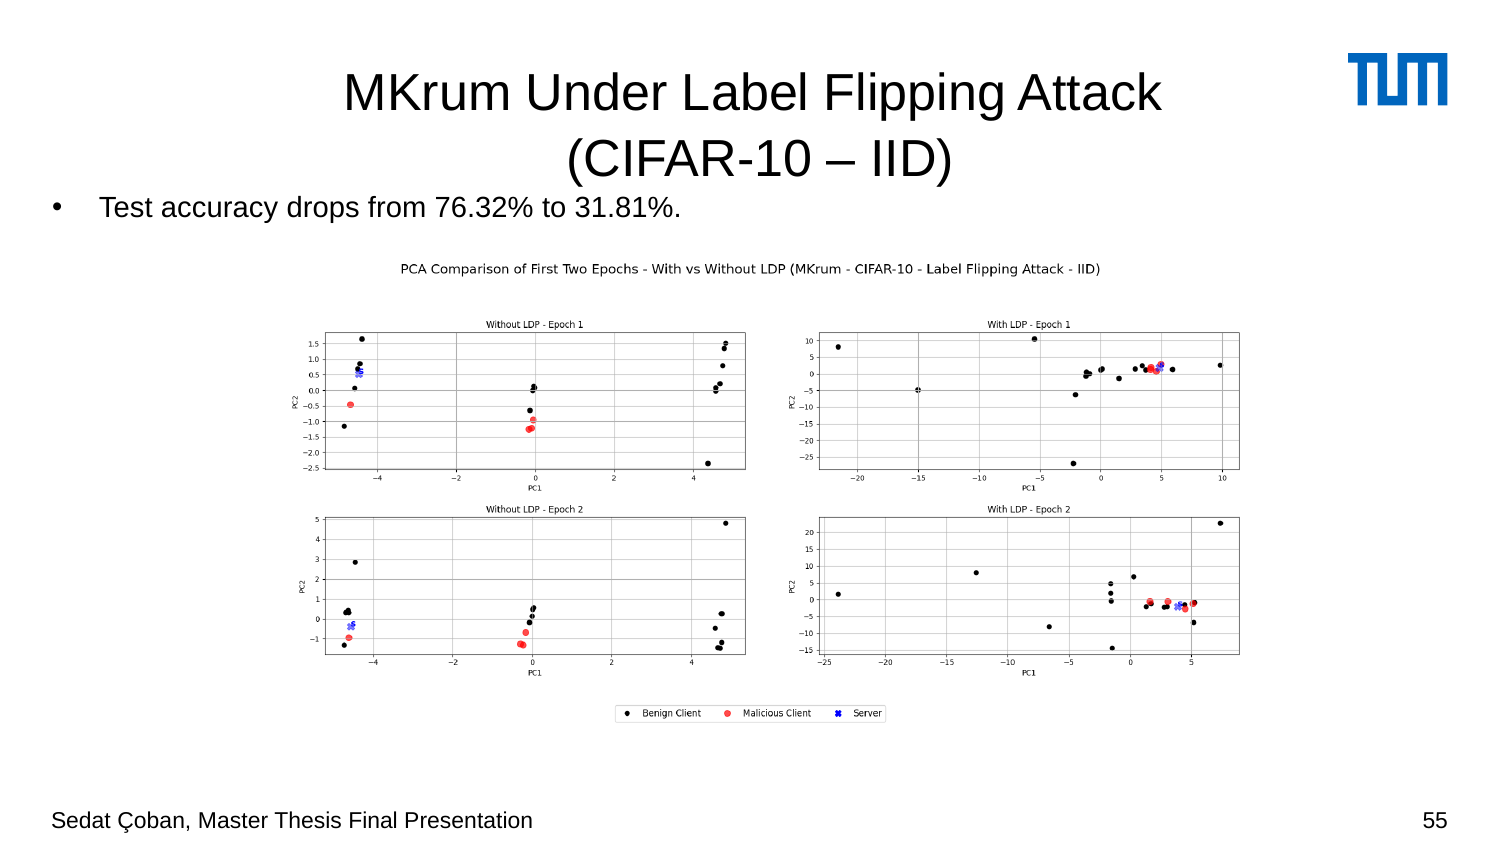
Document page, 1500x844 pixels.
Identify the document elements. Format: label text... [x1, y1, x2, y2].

list Test accuracy drops from 76.32% to 31.81%. [51, 183, 1449, 692]
footer Sedat Çoban, Master Thesis Final Presentation [51, 796, 1112, 842]
picture [246, 254, 1254, 726]
slide_number 55 [1112, 796, 1448, 842]
title MKrum Under Label Flipping Attack (CIFAR-10 – IID) [62, 53, 1459, 184]
